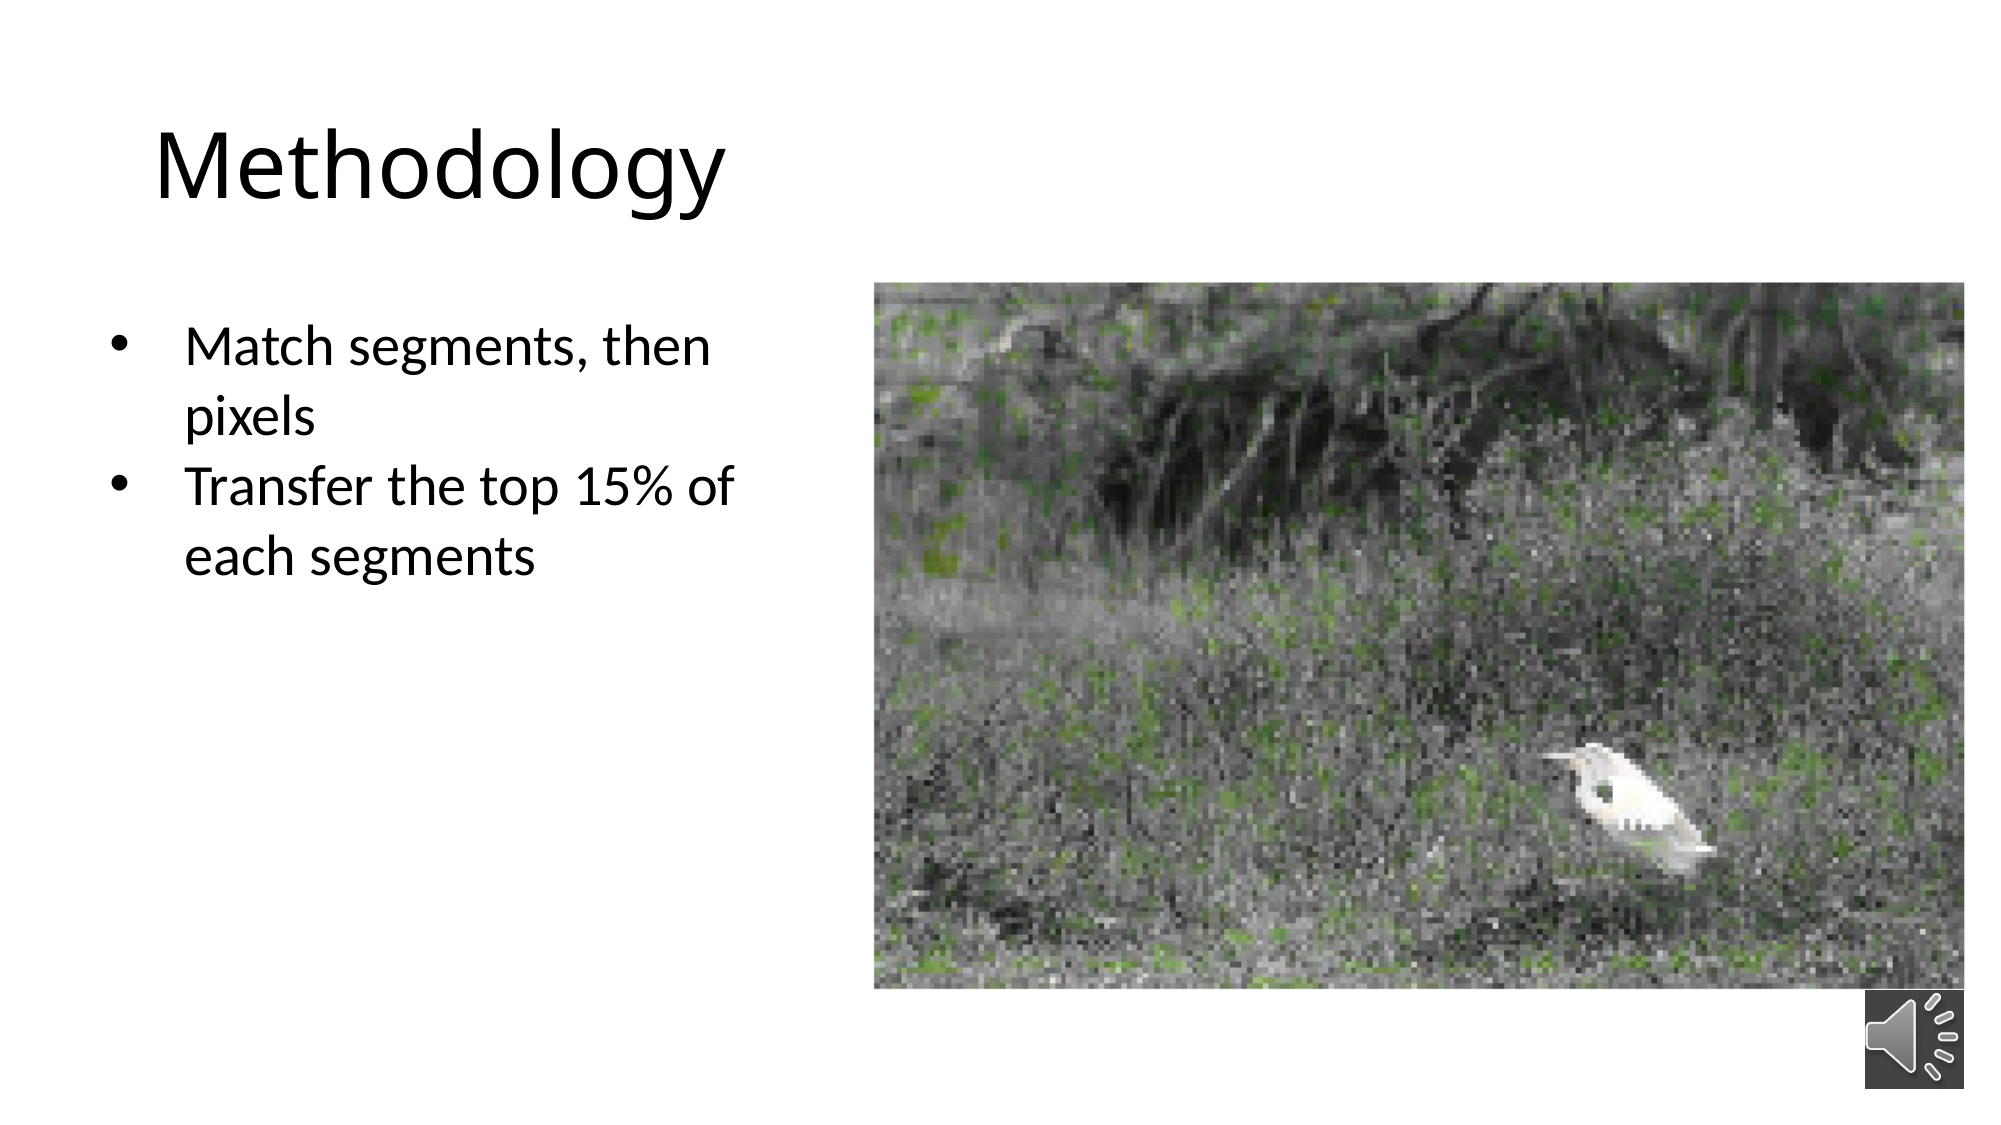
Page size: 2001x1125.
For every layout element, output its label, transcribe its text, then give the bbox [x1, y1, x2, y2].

picture [1864, 989, 1965, 1090]
text_box Match segments, then pixels Transfer the top 15% of each segments [94, 299, 816, 595]
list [869, 277, 1973, 992]
title Methodology [137, 59, 1863, 278]
